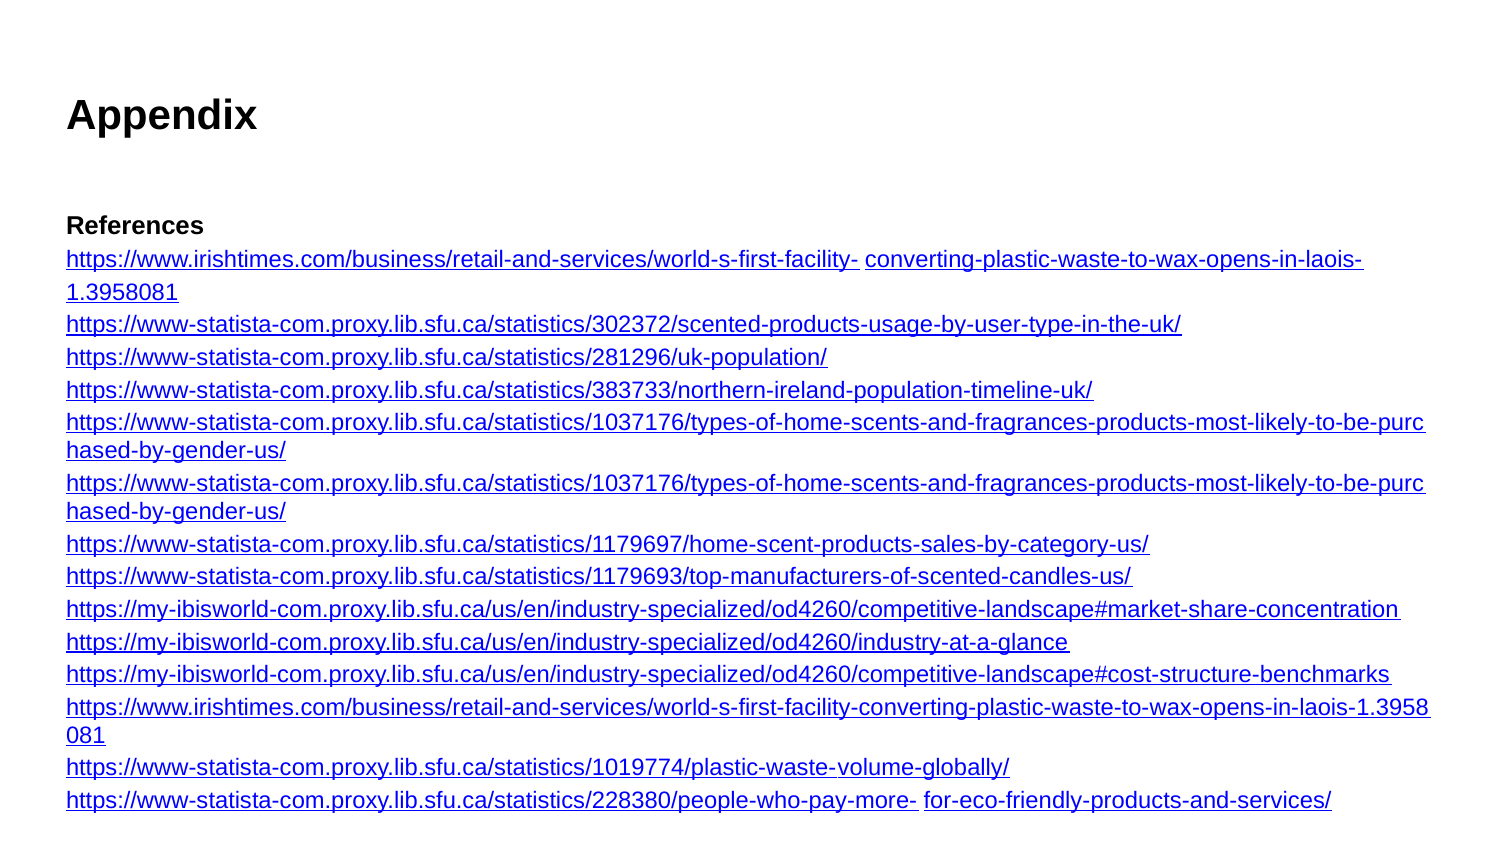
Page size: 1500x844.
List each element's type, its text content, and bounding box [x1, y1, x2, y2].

title Appendix [51, 72, 1449, 167]
list References https://www.irishtimes.com/business/retail-and-services/world-s-first-facility- converting-plastic-waste-to-wax-opens-in-laois-1.3958081 https://www-statista-com.proxy.lib.sfu.ca/statistics/302372/scented-products-usage-by-user-type-in-the-uk/ https://www-statista-com.proxy.lib.sfu.ca/statistics/281296/uk-population/ https://www-statista-com.proxy.lib.sfu.ca/statistics/383733/northern-ireland-population-timeline-uk/ https://www-statista-com.proxy.lib.sfu.ca/statistics/1037176/types-of-home-scents-and-fragrances-products-most-likely-to-be-purchased-by-gender-us/ https://www-statista-com.proxy.lib.sfu.ca/statistics/1037176/types-of-home-scents-and-fragrances-products-most-likely-to-be-purchased-by-gender-us/ https://www-statista-com.proxy.lib.sfu.ca/statistics/1179697/home-scent-products-sales-by-category-us/ https://www-statista-com.proxy.lib.sfu.ca/statistics/1179693/top-manufacturers-of-scented-candles-us/ https://my-ibisworld-com.proxy.lib.sfu.ca/us/en/industry-specialized/od4260/competitive-landscape#market-share-concentration https://my-ibisworld-com.proxy.lib.sfu.ca/us/en/industry-specialized/od4260/industry-at-a-glance https://my-ibisworld-com.proxy.lib.sfu.ca/us/en/industry-specialized/od4260/competitive-landscape#cost-structure-benchmarks https://www.irishtimes.com/business/retail-and-services/world-s-first-facility-converting-plastic-waste-to-wax-opens-in-laois-1.3958081 https://www-statista-com.proxy.lib.sfu.ca/statistics/1019774/plastic-waste-volume-globally/ https://www-statista-com.proxy.lib.sfu.ca/statistics/228380/people-who-pay-more- for-eco-friendly-products-and-services/ [51, 189, 1449, 750]
